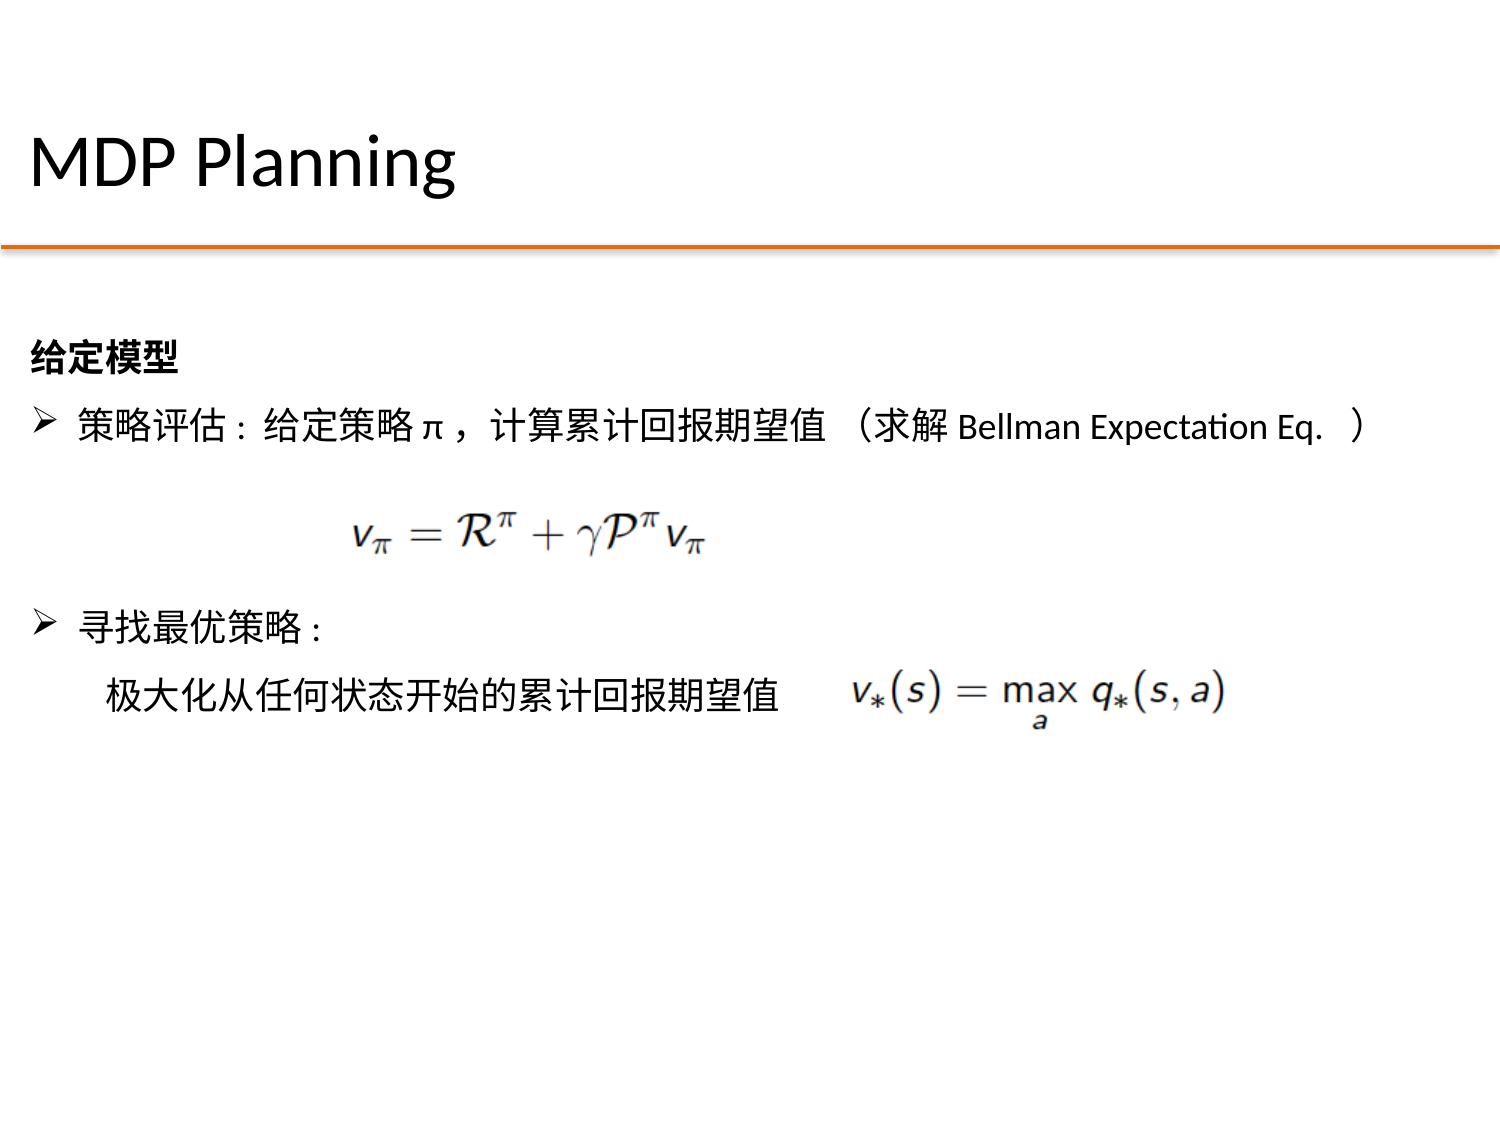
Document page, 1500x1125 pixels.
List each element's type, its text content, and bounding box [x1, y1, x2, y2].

title MDP Planning [13, 13, 1289, 243]
picture [833, 656, 1243, 736]
picture [319, 489, 733, 573]
text_box 给定模型 策略评估: 给定策略π，计算累计回报期望值 （求解Bellman Expectation Eq. ） 寻找最优策略: 极大化从任何状态开始的累计回报期望值 [15, 304, 1403, 725]
